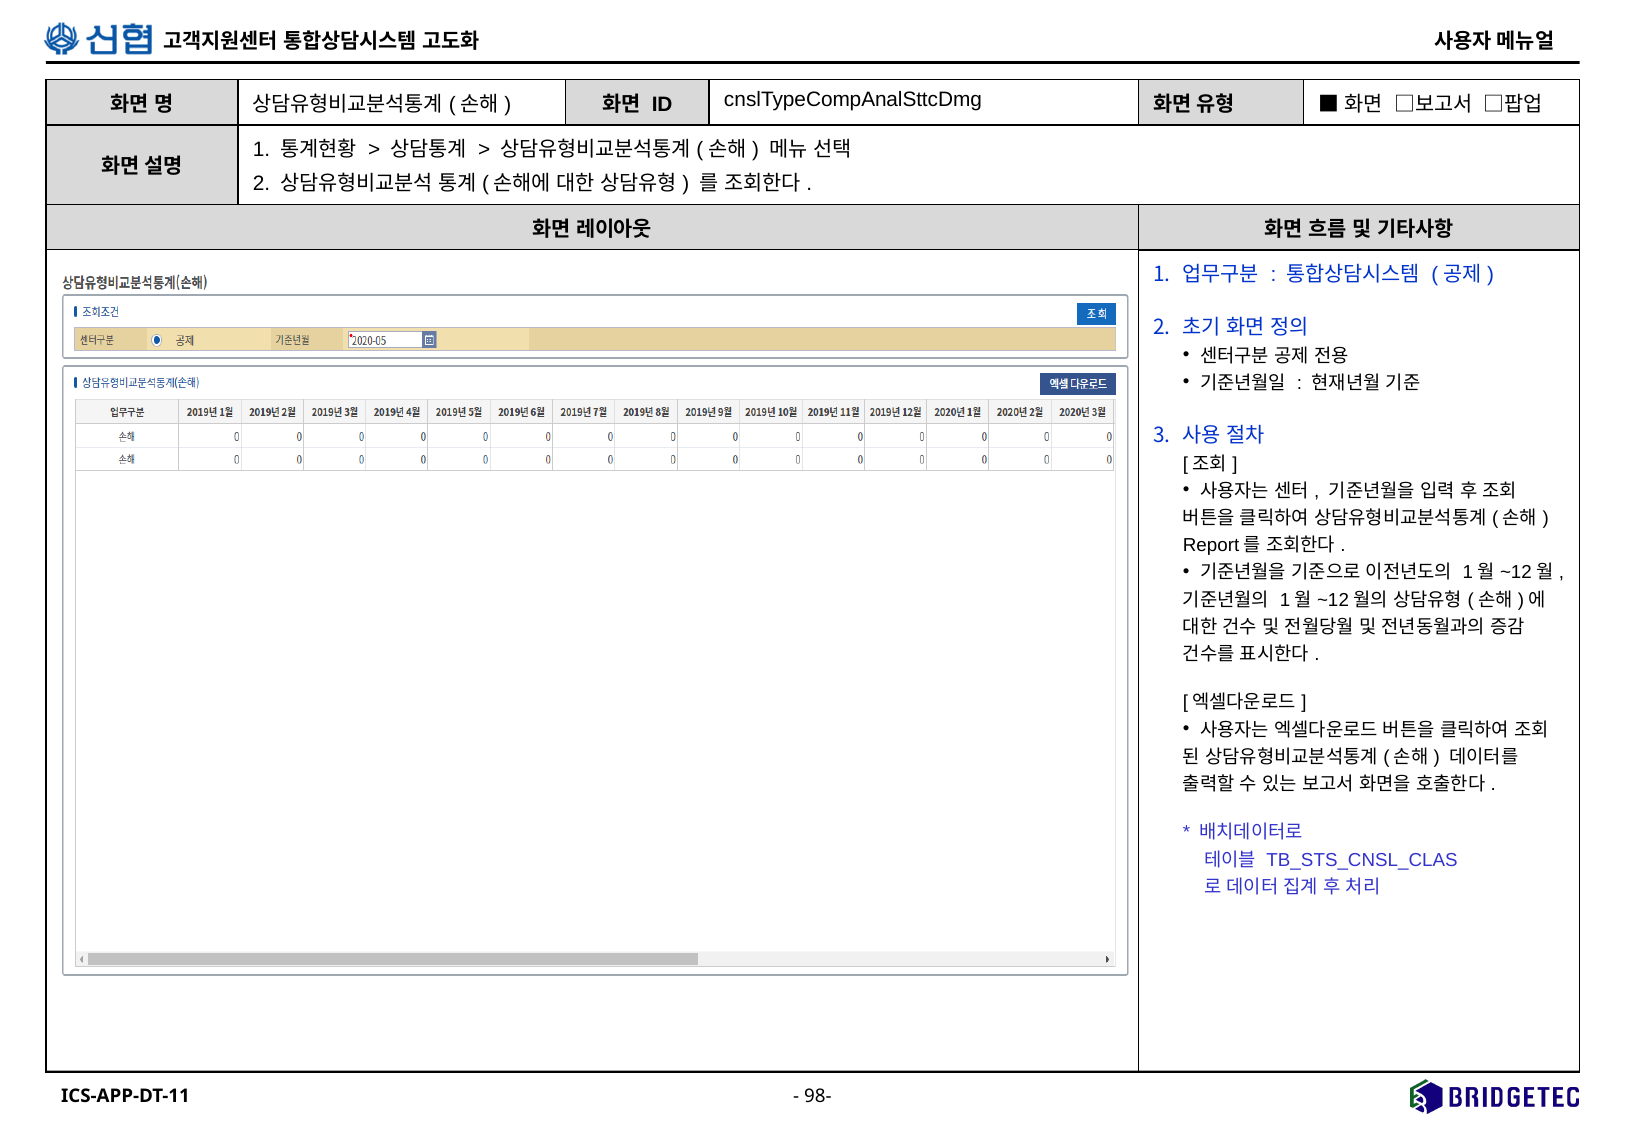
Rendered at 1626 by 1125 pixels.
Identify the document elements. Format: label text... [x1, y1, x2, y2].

picture [1410, 1079, 1579, 1114]
picture [42, 20, 154, 58]
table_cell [47, 126, 237, 204]
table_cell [47, 250, 1138, 1072]
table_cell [1139, 251, 1579, 1072]
table_header 화면 유형 [1139, 80, 1303, 124]
table_header cnslTypeCompAnalSttcDmg [710, 80, 1138, 124]
table_header 상담유형비교분석통계(손해) [239, 80, 565, 124]
table_header 화면 ID [566, 80, 708, 124]
table_header ■화면 □보고서 □팝업 [1304, 80, 1579, 124]
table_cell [1139, 205, 1579, 249]
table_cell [239, 126, 1579, 204]
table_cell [47, 205, 1138, 249]
table_header 화면 명 [47, 80, 237, 124]
picture [60, 272, 1129, 1037]
